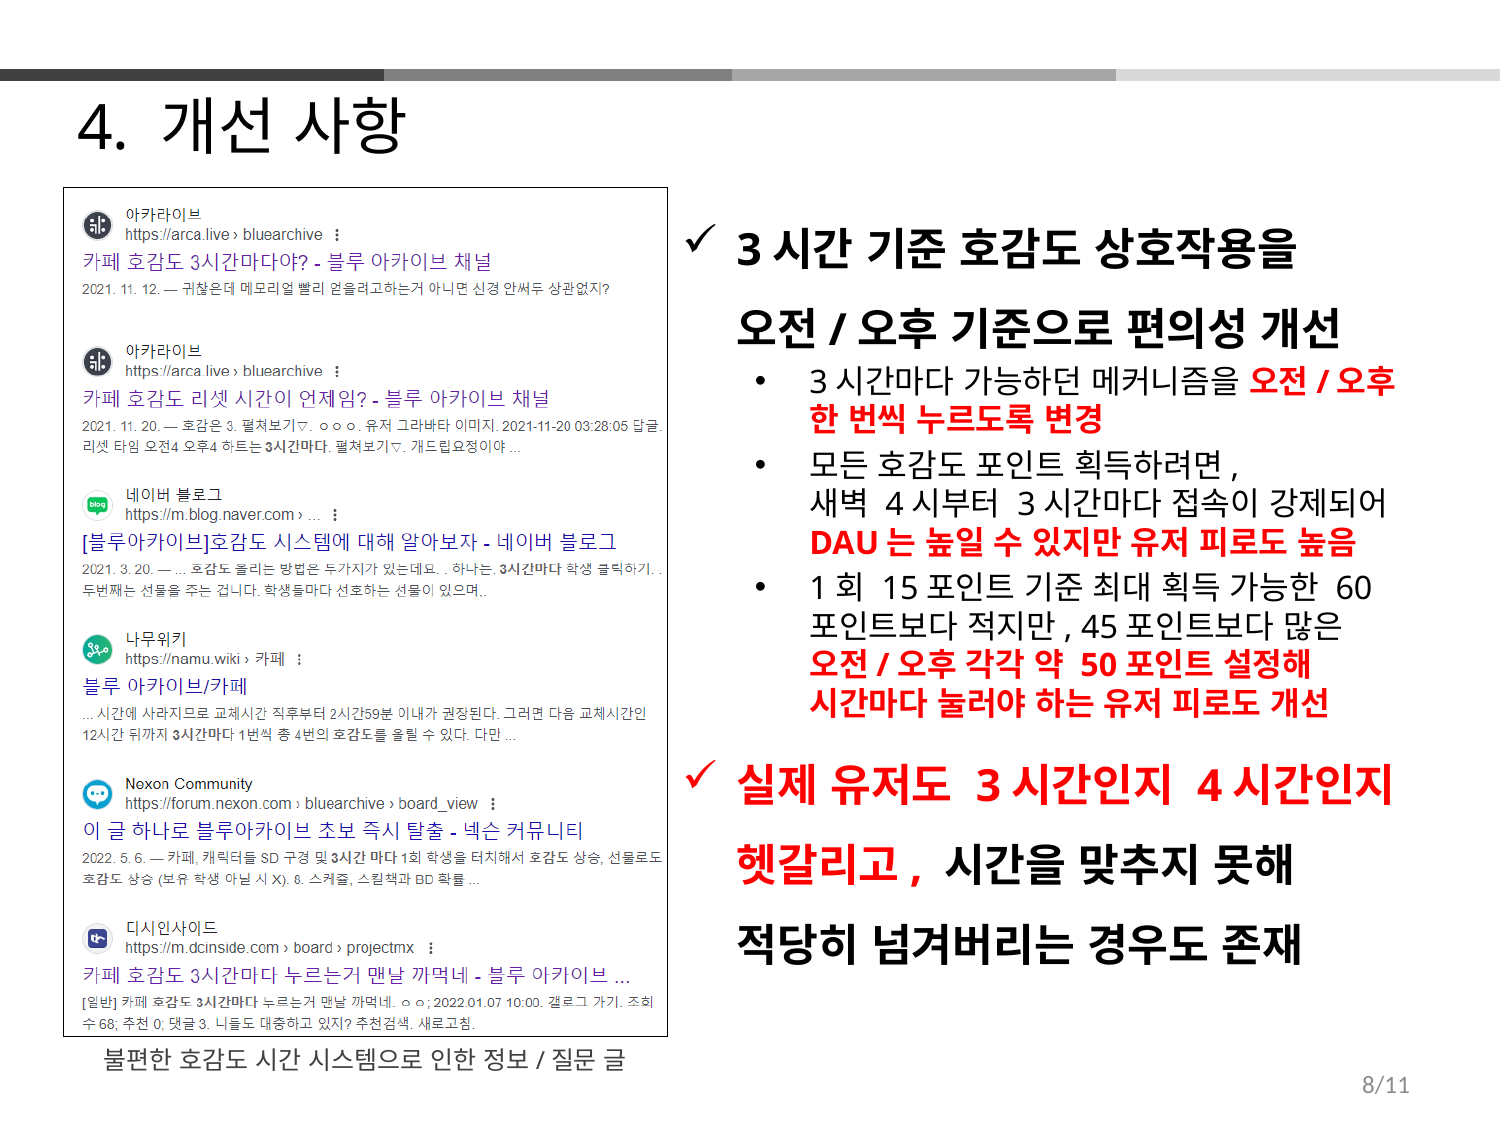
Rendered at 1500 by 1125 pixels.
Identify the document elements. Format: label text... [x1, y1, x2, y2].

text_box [63, 186, 668, 1083]
text_box 3시간 기준 호감도 상호작용을 오전/오후 기준으로 편의성 개선 3시간마다 가능하던 메커니즘을 오전/오후 한 번씩 누르도록 변경 모든 호감도 포인트 획득하려면, 새벽 4시부터 3시간마다 접속이 강제되어 DAU는 높일 수 있지만 유저 피로도 높음 1회 15포인트 기준 최대 획득 가능한 60포인트보다 적지만, 45포인트보다 많은 오전/오후 각각 약 50포인트 설정해 시간마다 눌러야 하는 유저 피로도 개선 실제 유저도 3시간인지 4시간인지 헷갈리고, 시간을 맞추지 못해 적당히 넘겨버리는 경우도 존재 [668, 187, 1425, 1038]
text_box 4. 개선 사항 [62, 87, 1413, 163]
text_box 8/11 [1074, 1061, 1425, 1107]
